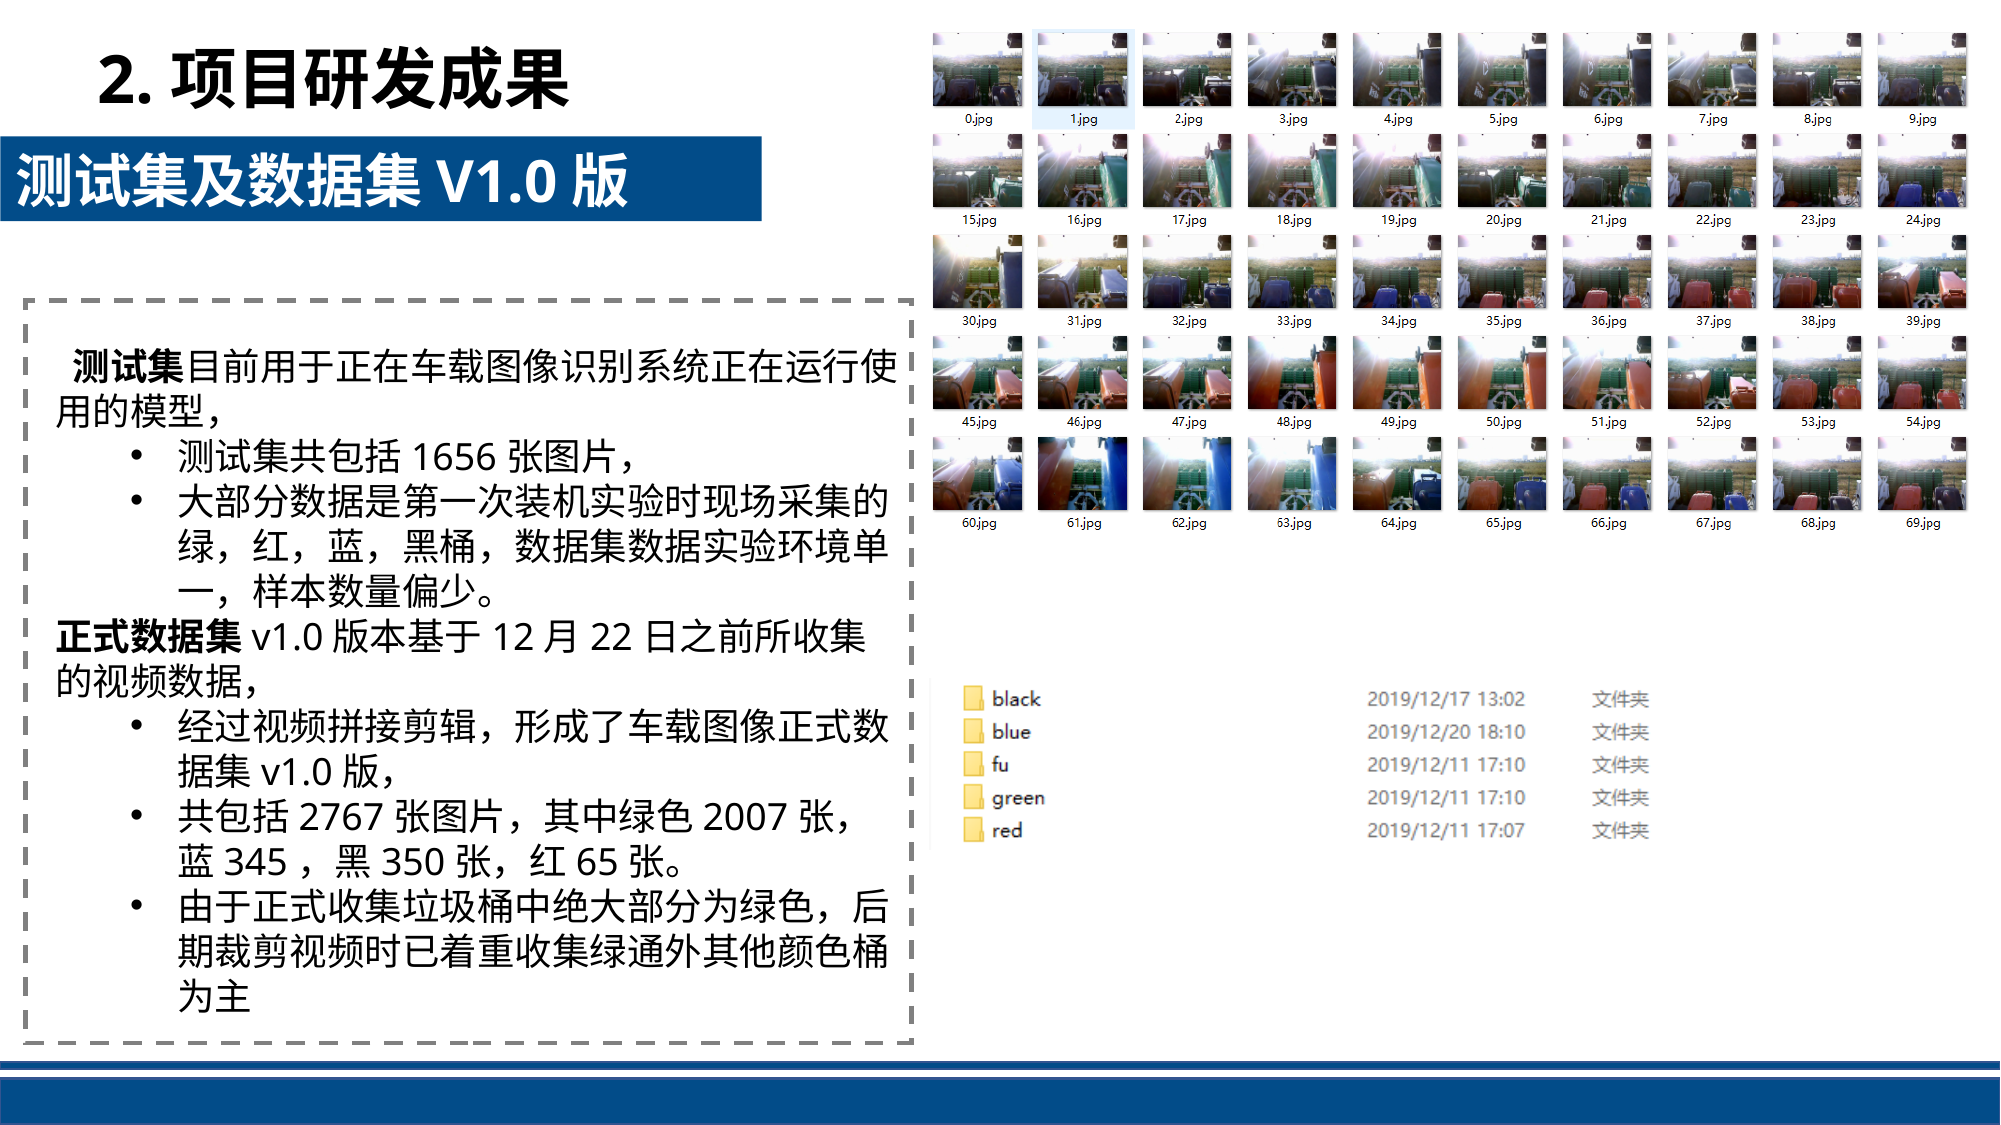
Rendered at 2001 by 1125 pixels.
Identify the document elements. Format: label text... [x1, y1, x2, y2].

picture [928, 29, 1981, 533]
text_box 2.项目研发成果 [82, 29, 636, 124]
text_box 测试集目前用于正在车载图像识别系统正在运行使用的模型， 测试集共包括1656张图片， 大部分数据是第一次装机实验时现场采集的绿，红，蓝，黑桶，数据集数据实验环境单一，样本数量偏少。 正式数据集v1.0版本基于12月22日之前所收集的视频数据， 经过视频拼接剪辑，形成了车载图像正式数据集v1.0版， 共包括2767张图片，其中绿色2007张，蓝345，黑350张，红65张。 由于正式收集垃圾桶中绝大部分为绿色，后期裁剪视频时已着重收集绿通外其他颜色桶为主 [40, 335, 918, 1061]
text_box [0, 1061, 2000, 1125]
text_box 测试集及数据集v1.0版 [0, 136, 762, 222]
picture [928, 678, 2000, 851]
text_box [24, 300, 912, 1044]
